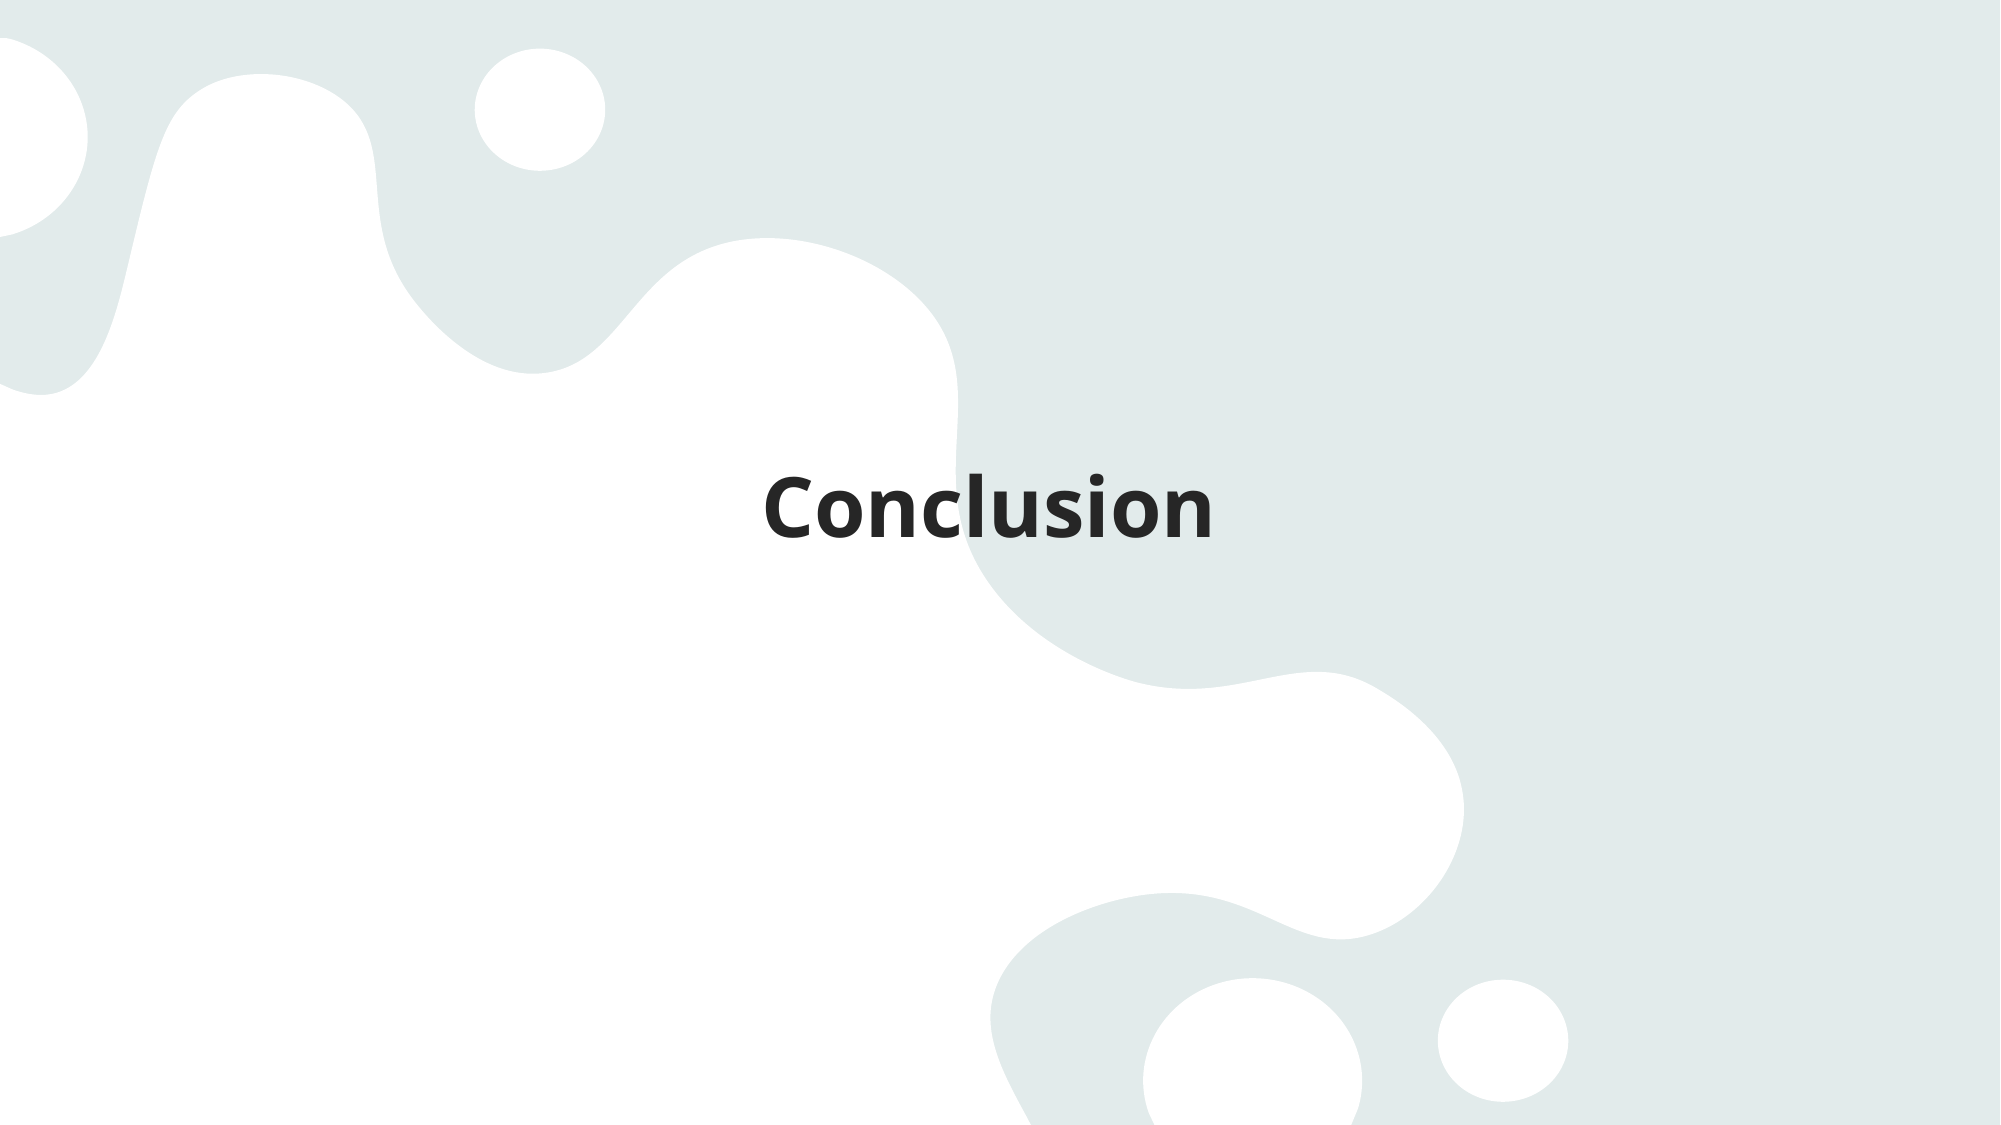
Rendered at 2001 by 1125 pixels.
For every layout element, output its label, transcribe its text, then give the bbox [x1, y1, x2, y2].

text_box Conclusion [478, 446, 1522, 562]
